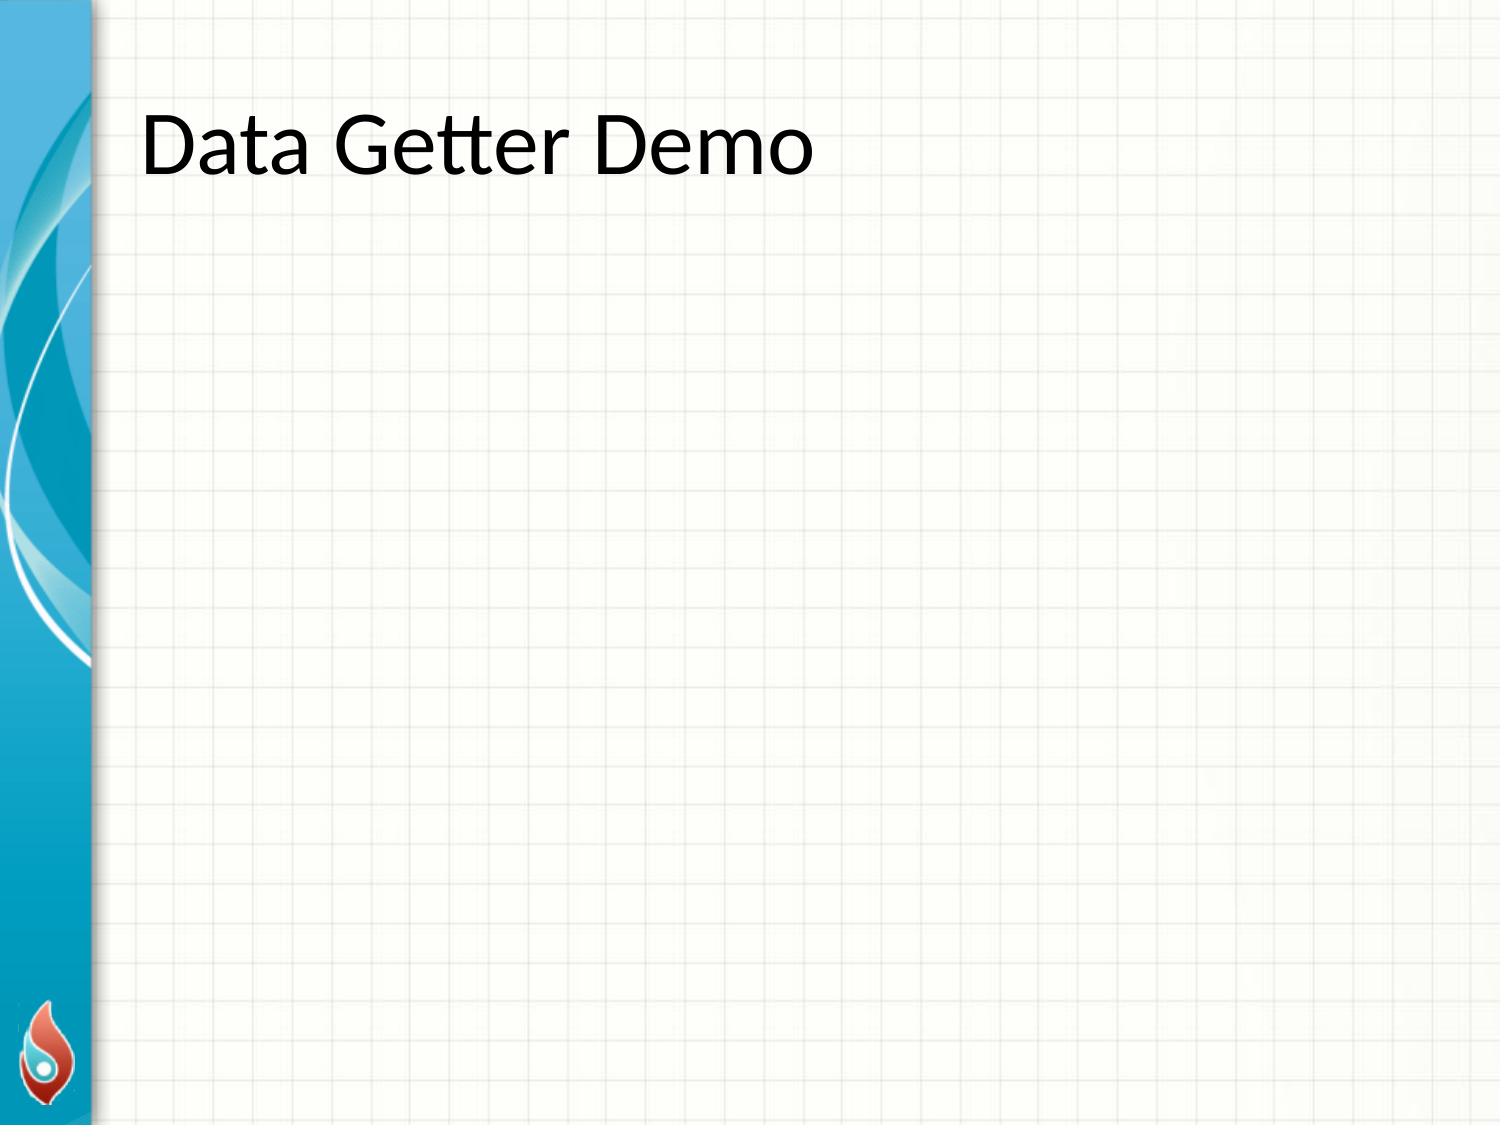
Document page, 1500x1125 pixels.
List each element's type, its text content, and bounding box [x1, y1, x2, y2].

title Data Getter Demo [125, 44, 1450, 232]
picture [0, 0, 1500, 1125]
